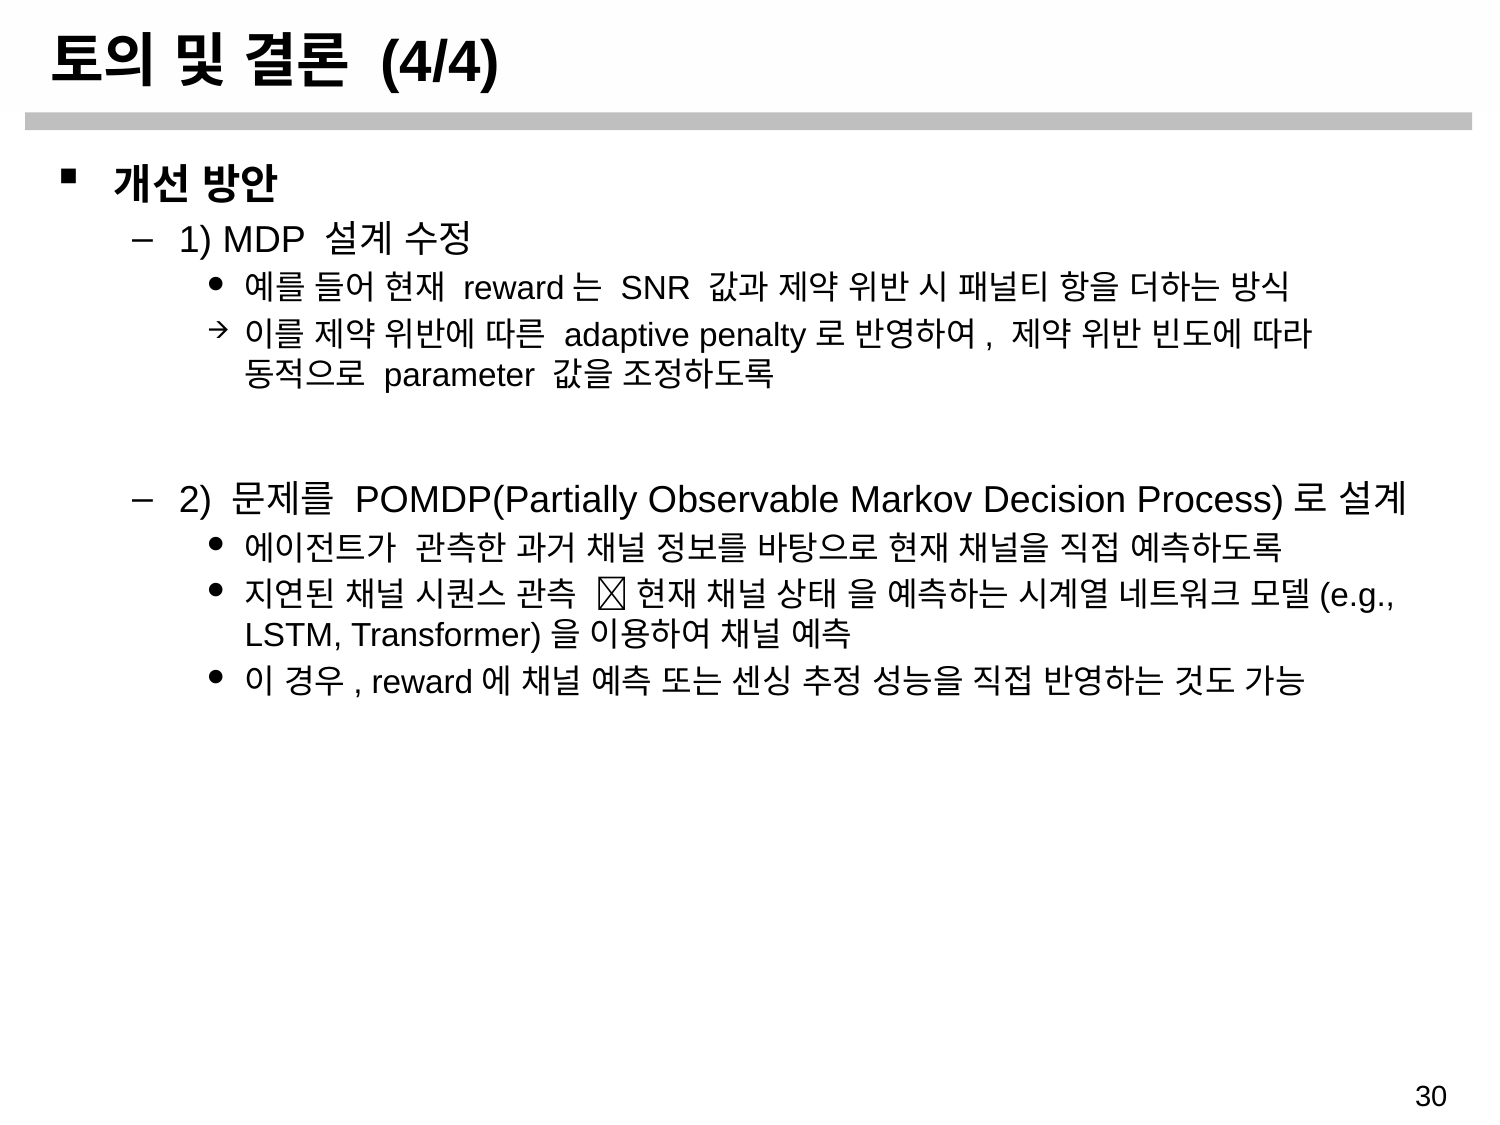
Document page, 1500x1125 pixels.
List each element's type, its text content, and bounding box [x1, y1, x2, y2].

picture [0, 0, 1500, 112]
slide_number 30 [1112, 1069, 1463, 1111]
title 토의 및 결론 (4/4) [35, 1, 1461, 114]
